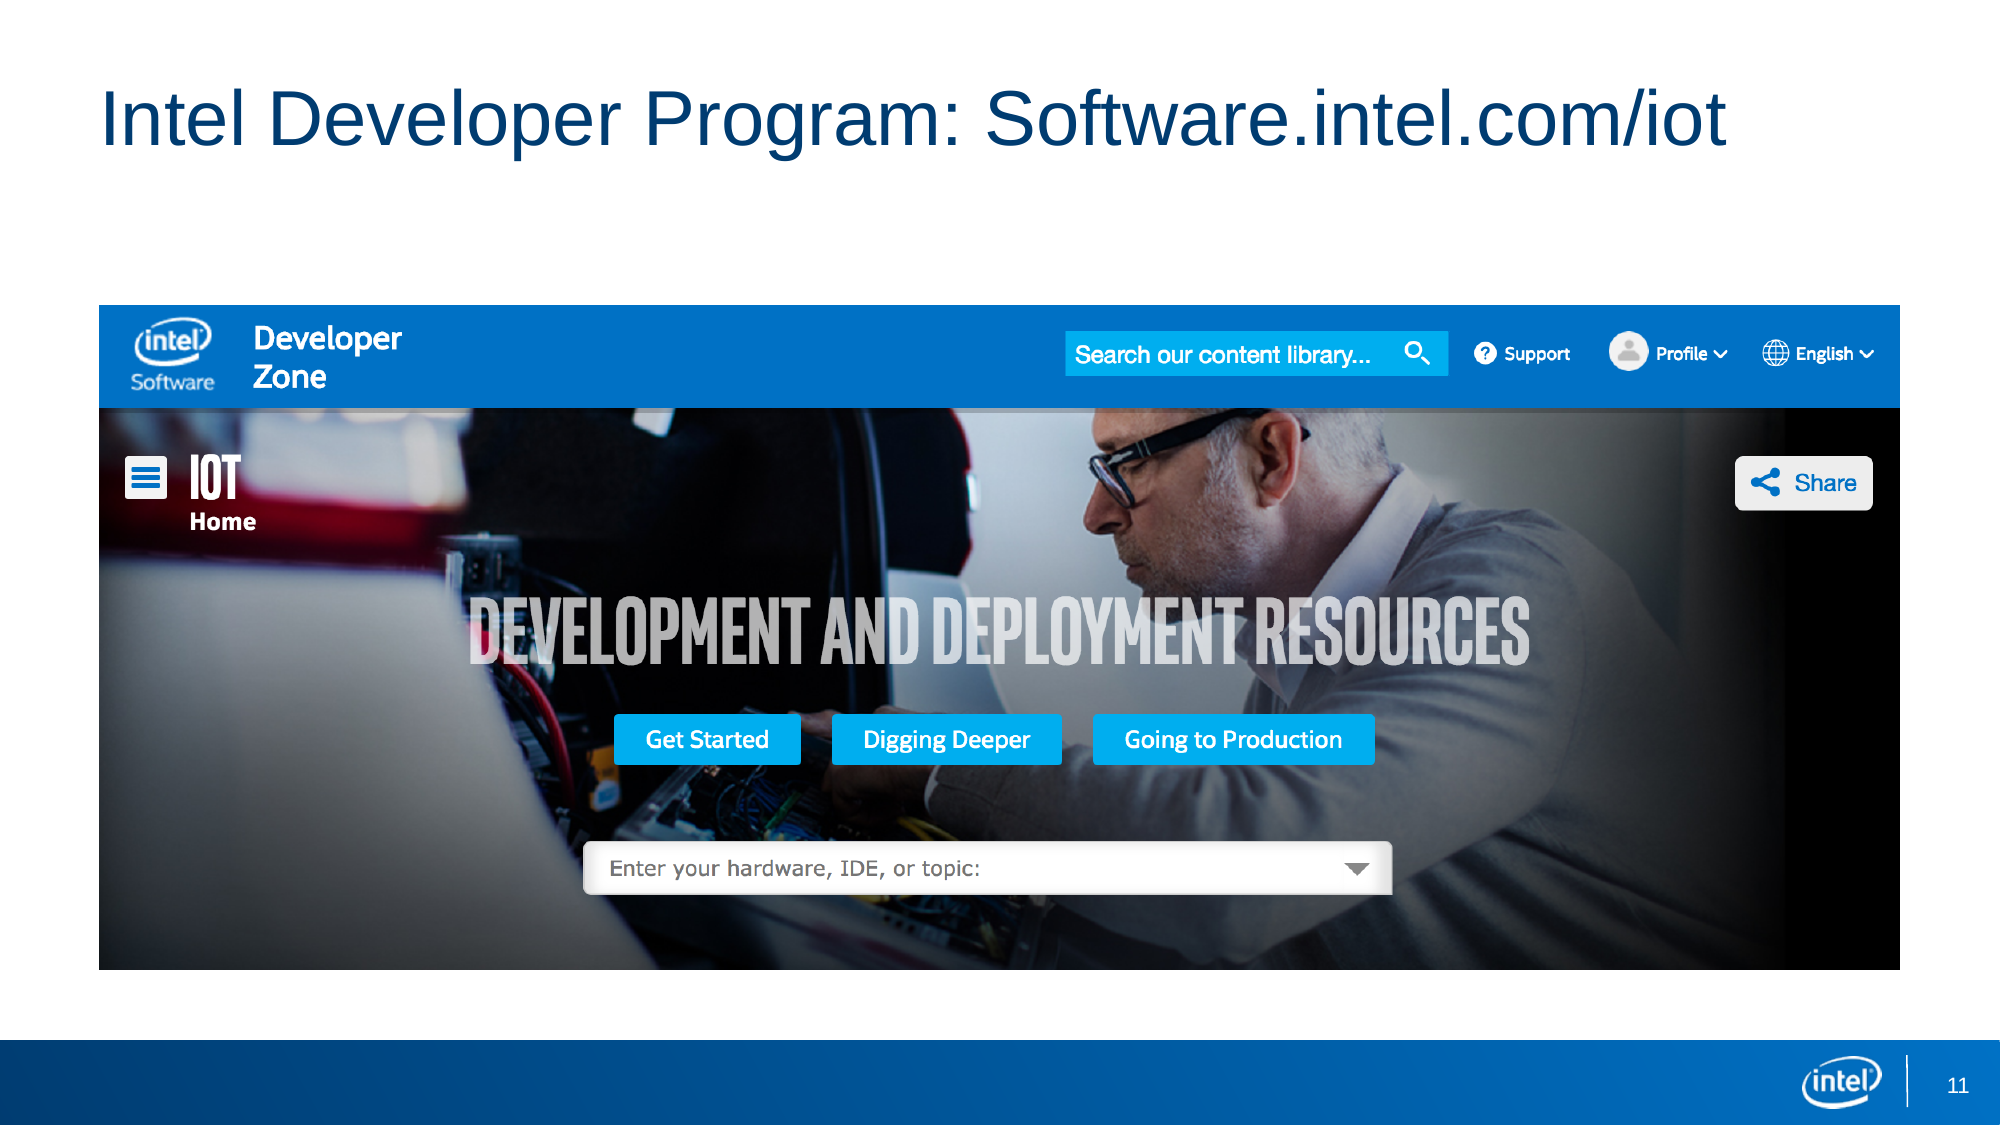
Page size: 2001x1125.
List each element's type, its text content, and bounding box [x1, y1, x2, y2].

title Intel Developer Program: Software.intel.com/iot [99, 67, 1900, 258]
slide_number 11 [1789, 1055, 1970, 1116]
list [99, 305, 1900, 971]
